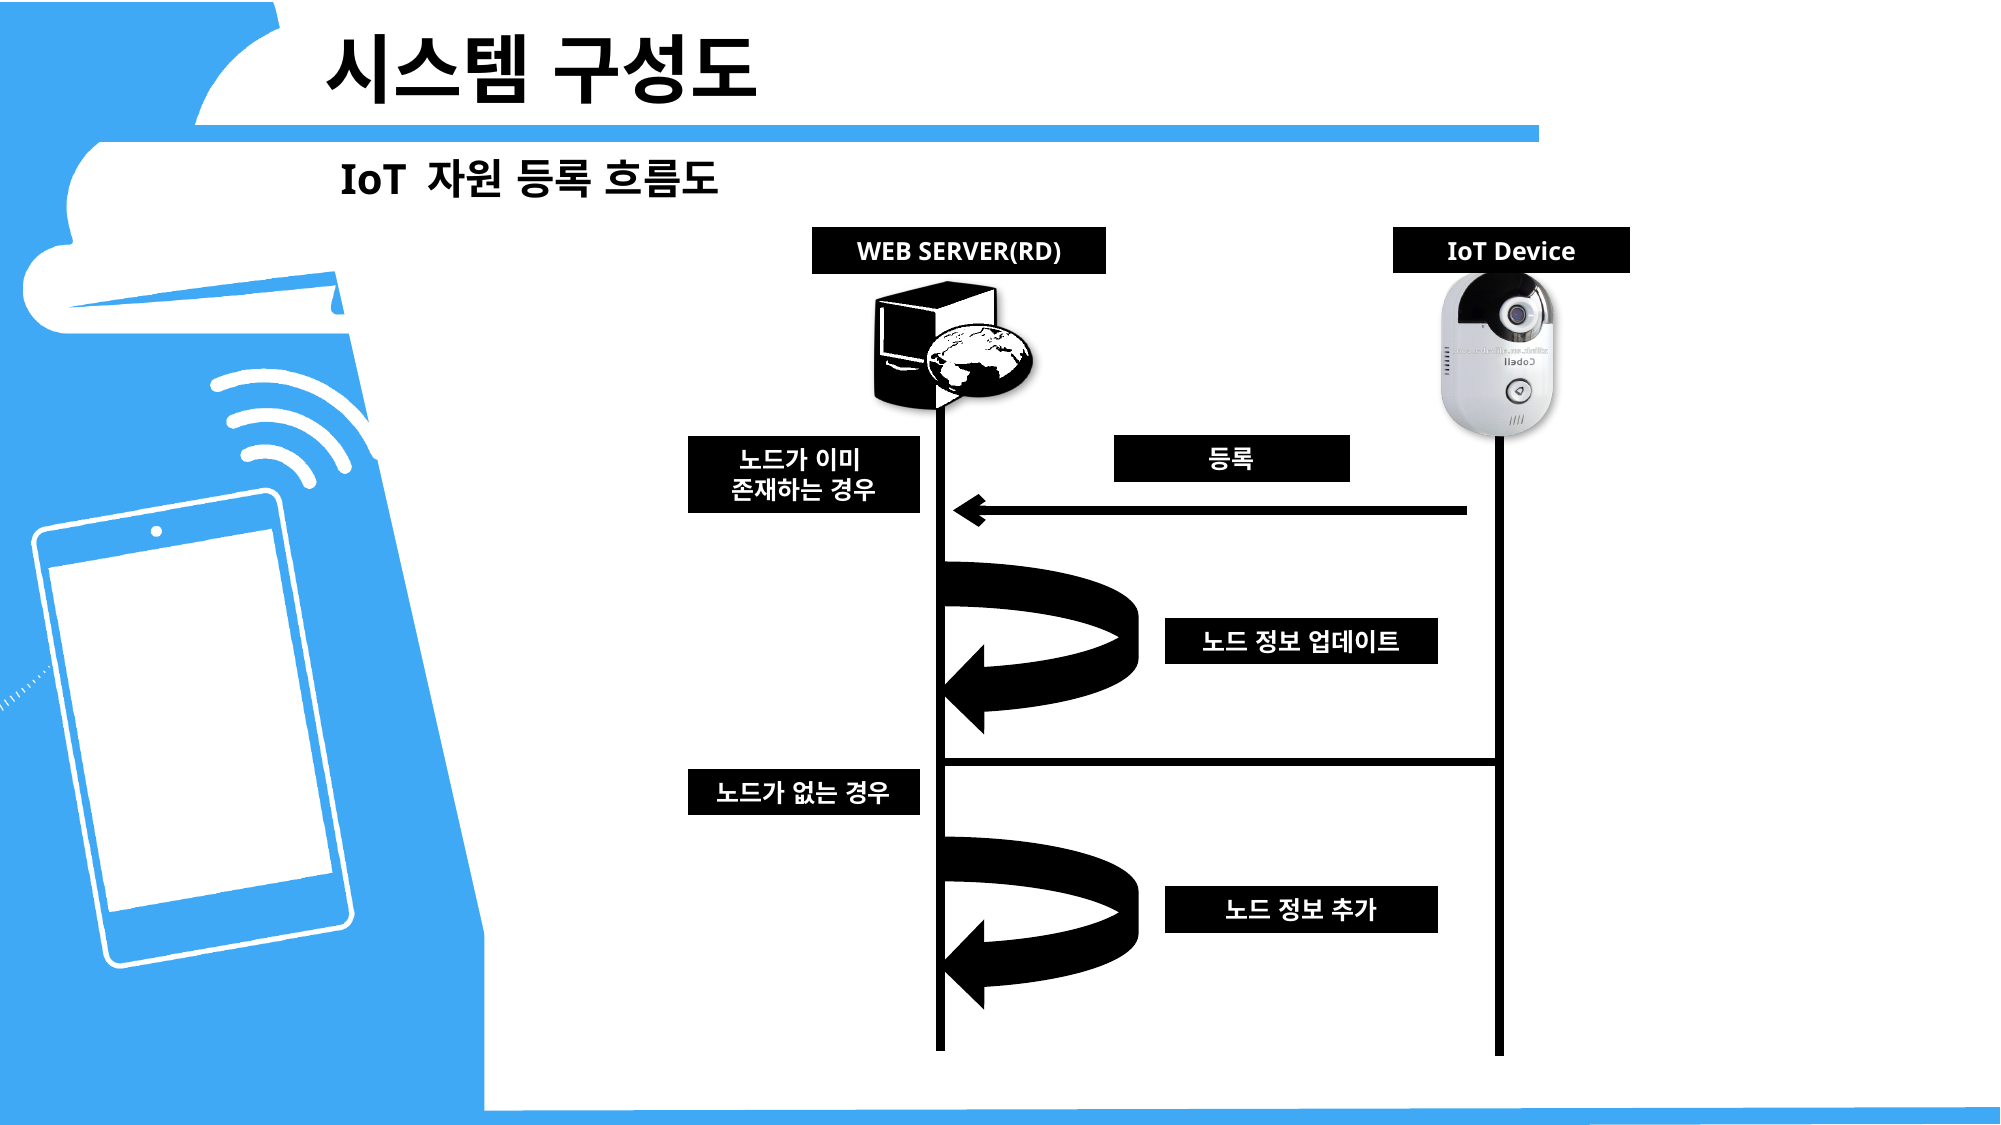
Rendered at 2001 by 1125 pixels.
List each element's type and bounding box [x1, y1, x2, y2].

picture [1433, 264, 1567, 442]
text_box [0, 0, 2000, 1125]
picture [858, 281, 1048, 410]
